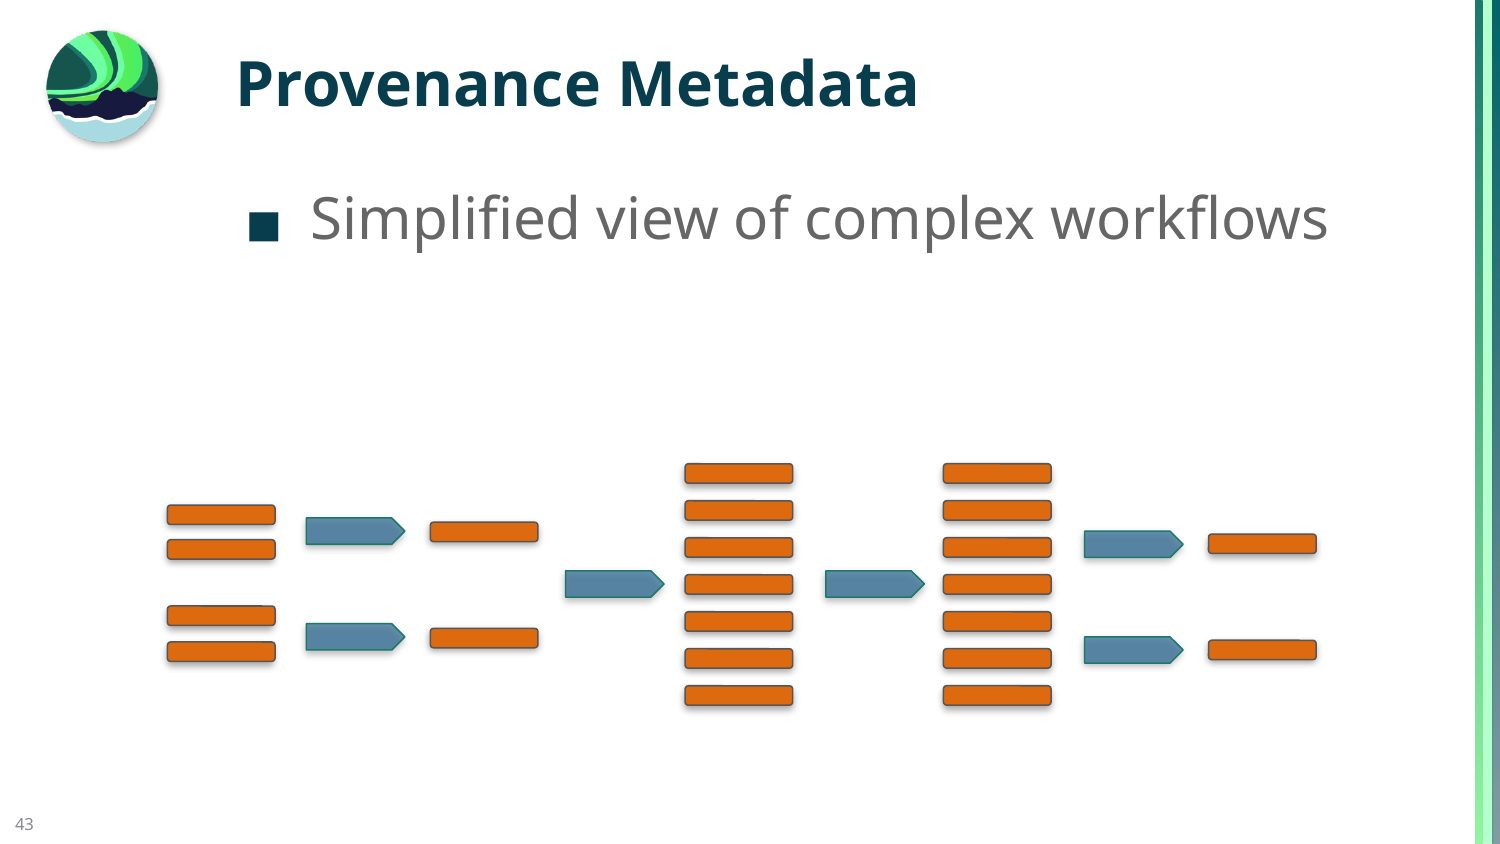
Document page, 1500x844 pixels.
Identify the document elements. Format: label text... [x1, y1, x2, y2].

title Provenance Metadata [220, 11, 1389, 153]
text_box [684, 499, 794, 521]
text_box [684, 610, 794, 632]
text_box [305, 622, 406, 651]
text_box [1207, 639, 1317, 661]
text_box [429, 521, 539, 543]
list Simplified view of complex workflows [220, 165, 1389, 788]
text_box [564, 570, 665, 598]
text_box [684, 647, 794, 669]
text_box [305, 517, 406, 546]
slide_number 43 [0, 802, 350, 844]
text_box [166, 504, 276, 526]
text_box [429, 627, 539, 649]
text_box [942, 647, 1052, 669]
text_box [684, 684, 794, 706]
text_box [684, 536, 794, 558]
text_box [942, 684, 1052, 706]
picture [46, 30, 158, 142]
text_box [1207, 533, 1317, 555]
text_box [166, 641, 276, 663]
text_box [942, 499, 1052, 521]
text_box [684, 462, 794, 484]
text_box [942, 573, 1052, 595]
text_box [166, 605, 276, 627]
text_box [1083, 530, 1184, 559]
text_box [942, 462, 1052, 484]
text_box [942, 536, 1052, 558]
text_box [942, 610, 1052, 632]
text_box [684, 573, 794, 595]
text_box [1083, 636, 1184, 664]
text_box [825, 570, 925, 598]
text_box [166, 538, 276, 560]
